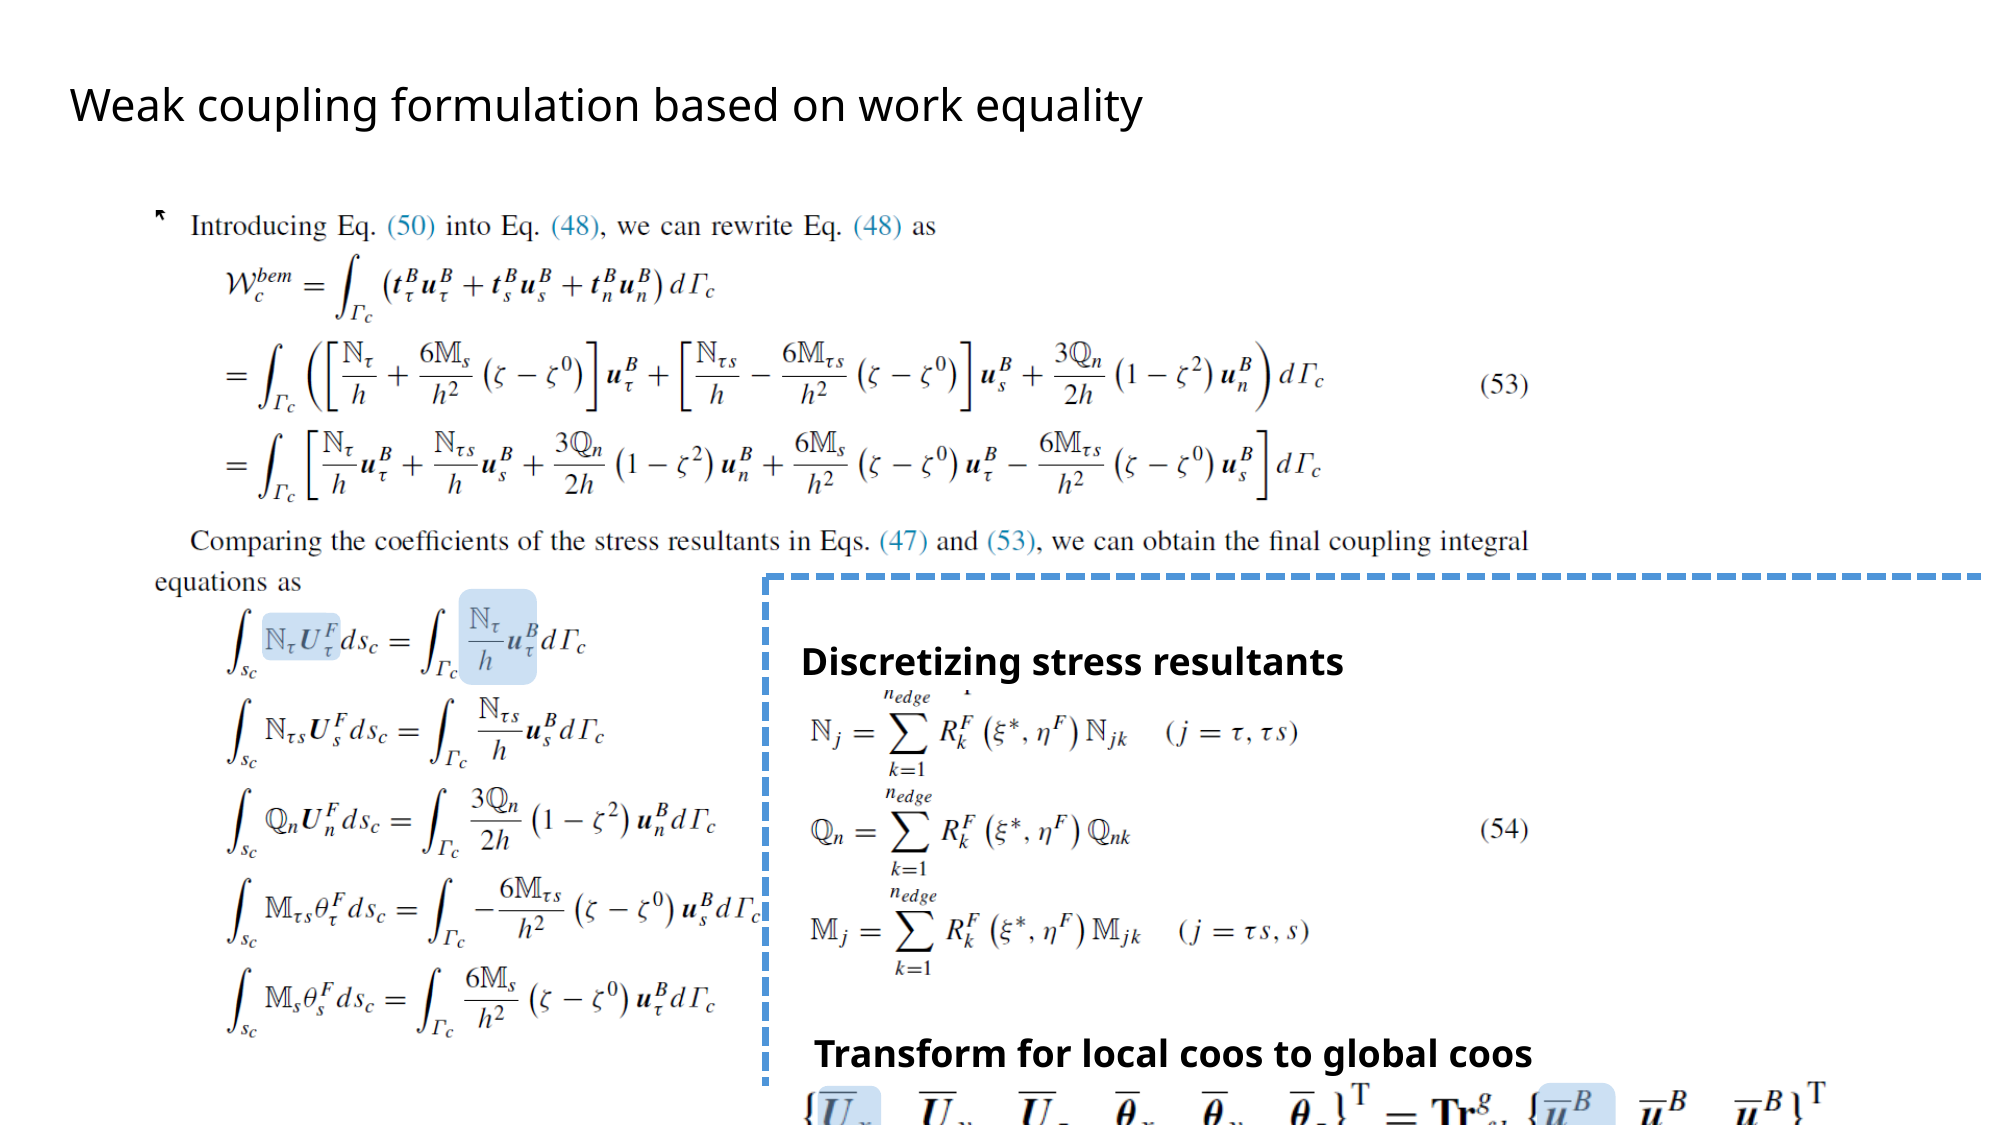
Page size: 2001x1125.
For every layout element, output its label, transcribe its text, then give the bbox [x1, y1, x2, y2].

picture [798, 1059, 1856, 1125]
picture [134, 210, 1622, 1049]
picture [767, 578, 1622, 1049]
text_box Transform for local coos to global coos [798, 1022, 2000, 1082]
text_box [785, 629, 1373, 979]
title Weak coupling formulation based on work equality [54, 26, 1811, 139]
